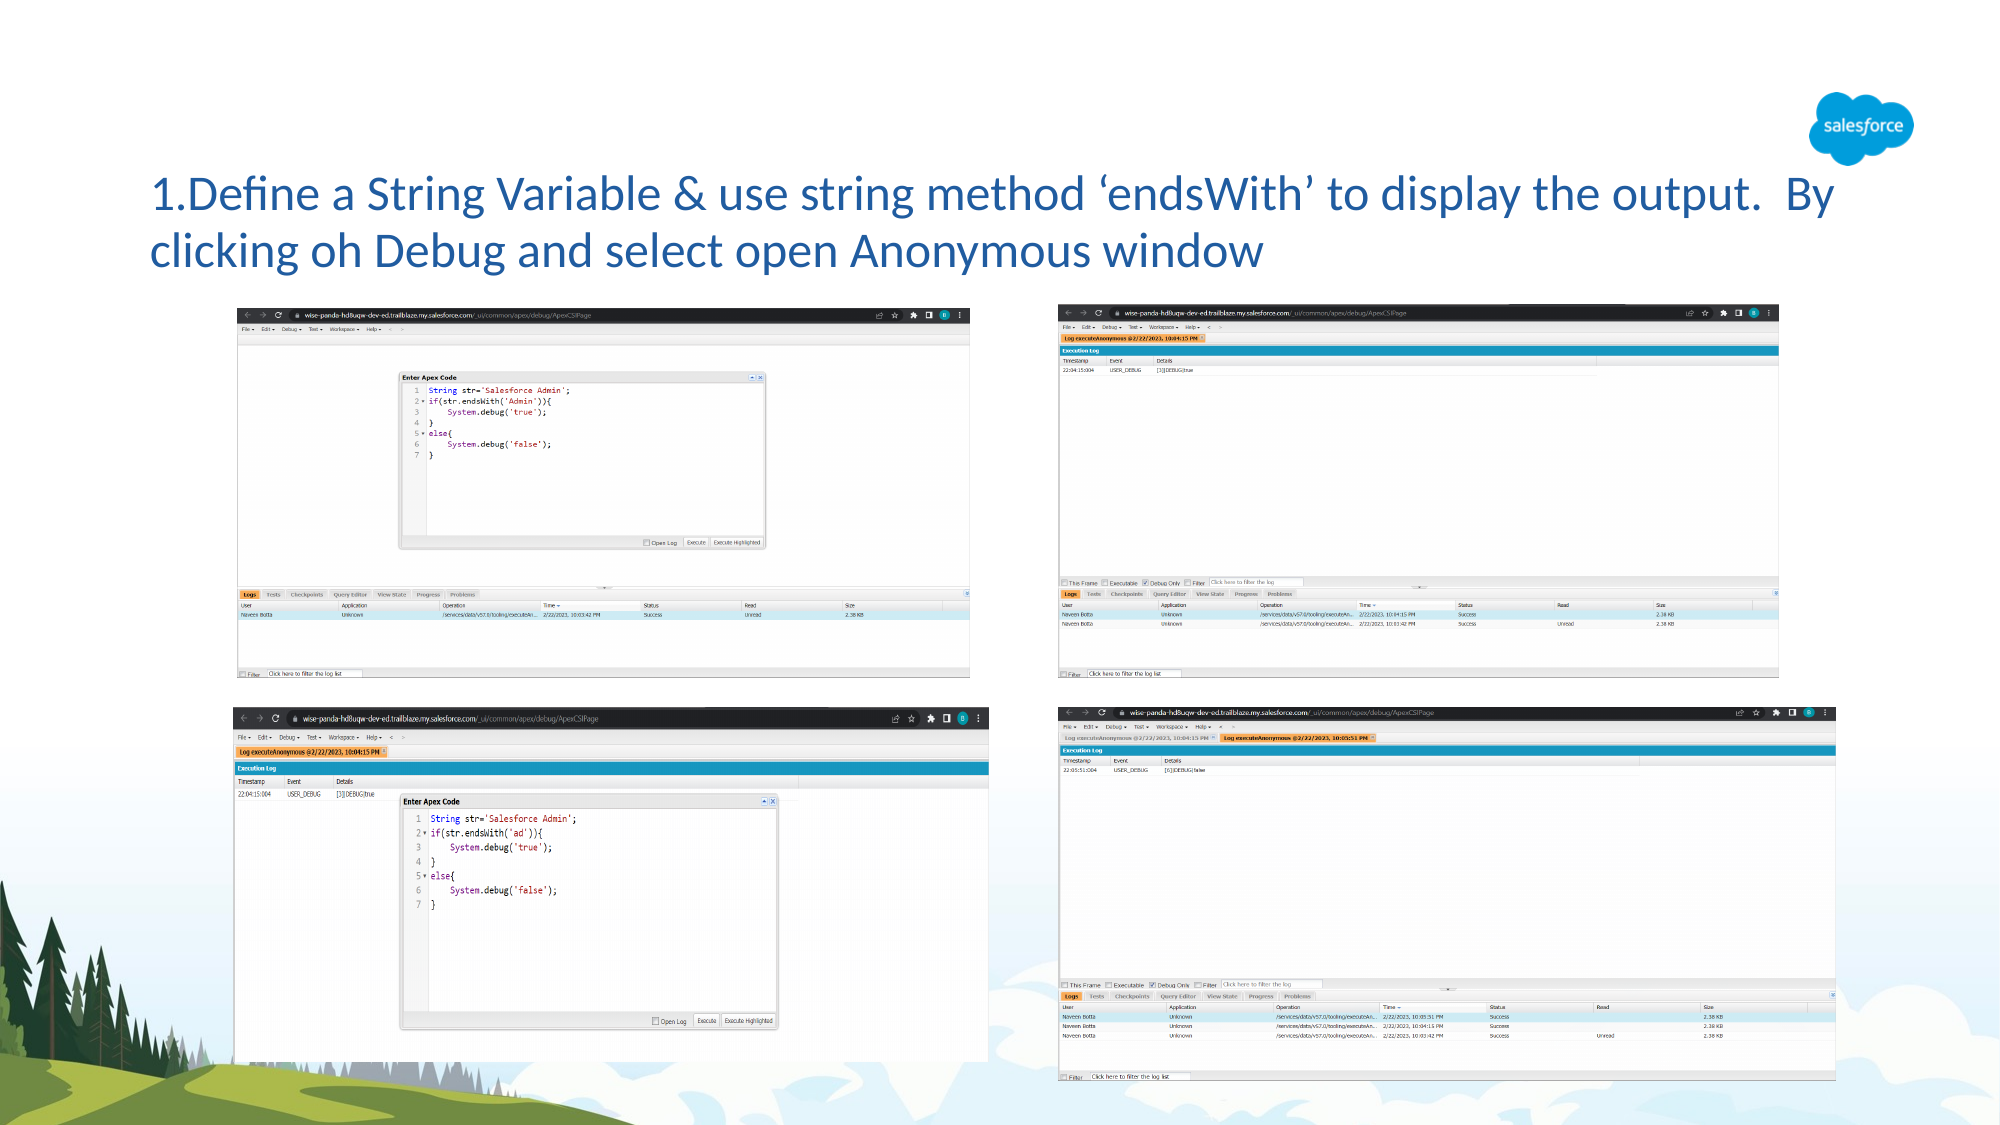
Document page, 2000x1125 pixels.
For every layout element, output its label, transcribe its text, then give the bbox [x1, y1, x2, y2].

picture [0, 0, 2000, 1125]
title 1.Define a String Variable & use string method ‘endsWith’ to display the output. By clicking oh Debug and select open Anonymous window [149, 99, 1849, 279]
